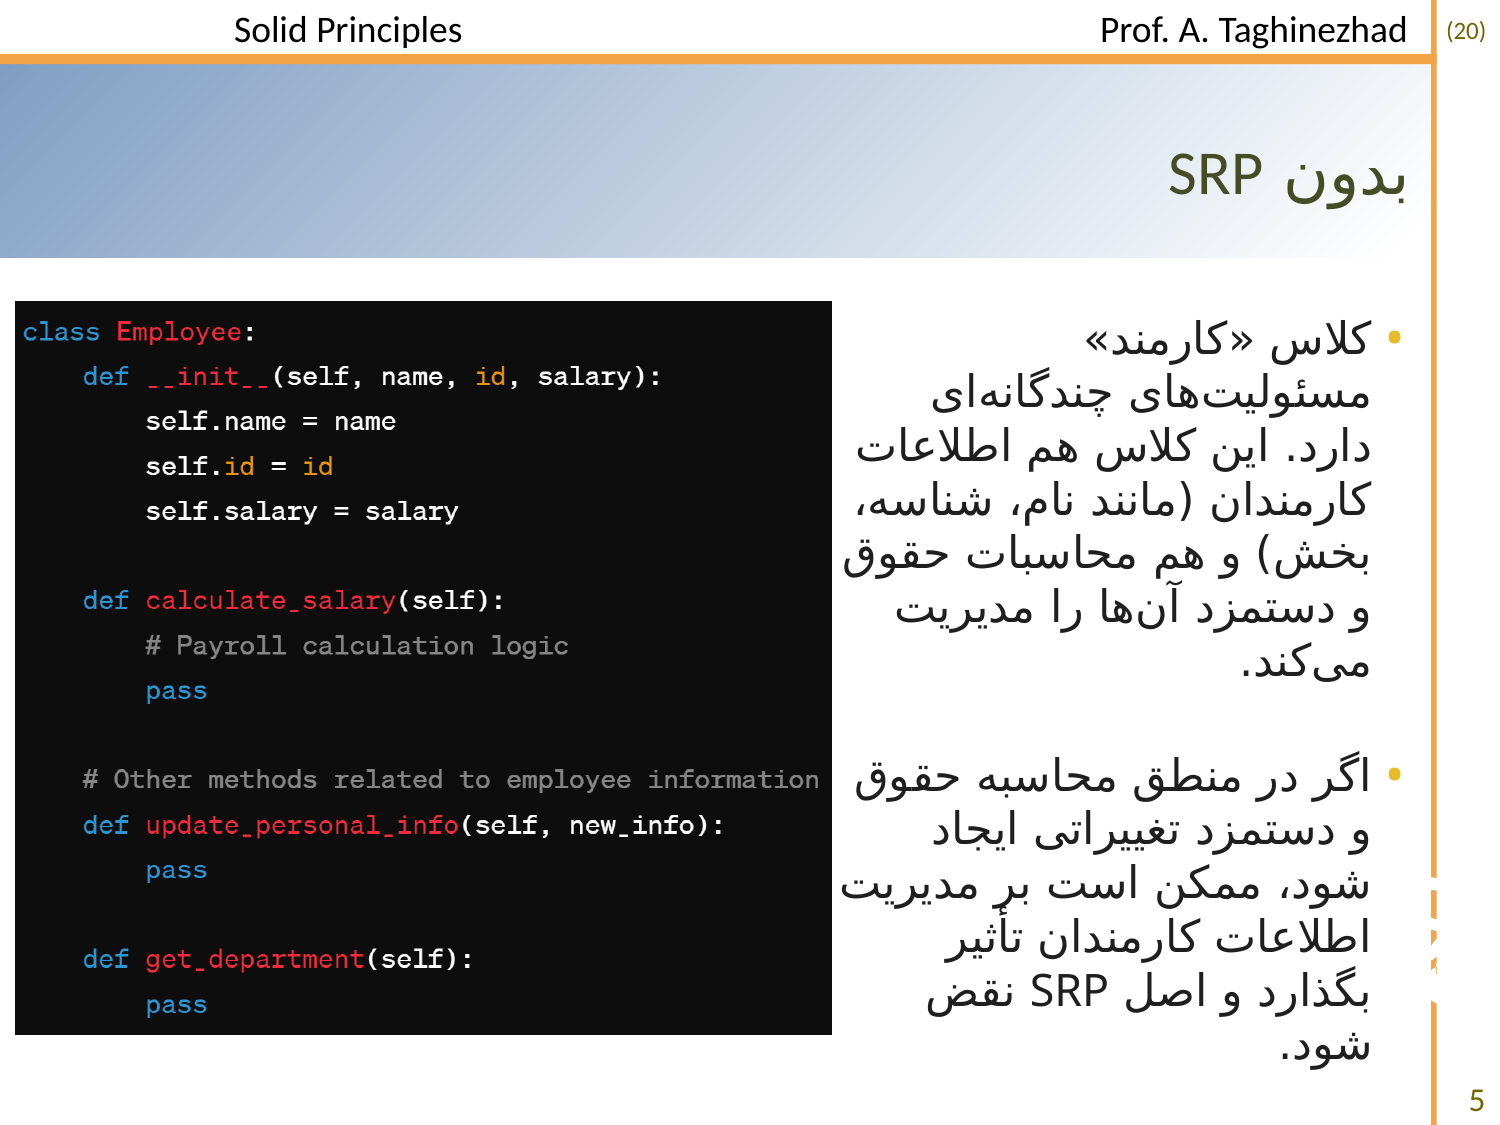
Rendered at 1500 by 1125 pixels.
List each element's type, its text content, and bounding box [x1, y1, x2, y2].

title بدون SRP [0, 105, 1425, 234]
picture [15, 301, 832, 1035]
list کلاس «کارمند» مسئولیت‌های چندگانه‌ای دارد. این کلاس هم اطلاعات کارمندان (مانند نام، شناسه، بخش) و هم محاسبات حقوق و دستمزد آن‌ها را مدیریت می‌کند. اگر در منطق محاسبه حقوق و دستمزد تغییراتی ایجاد شود، ممکن است بر مدیریت اطلاعات کارمندان تأثیر بگذارد و اصل SRP نقض شود. [815, 301, 1425, 1079]
slide_number 5 [1413, 1023, 1500, 1125]
